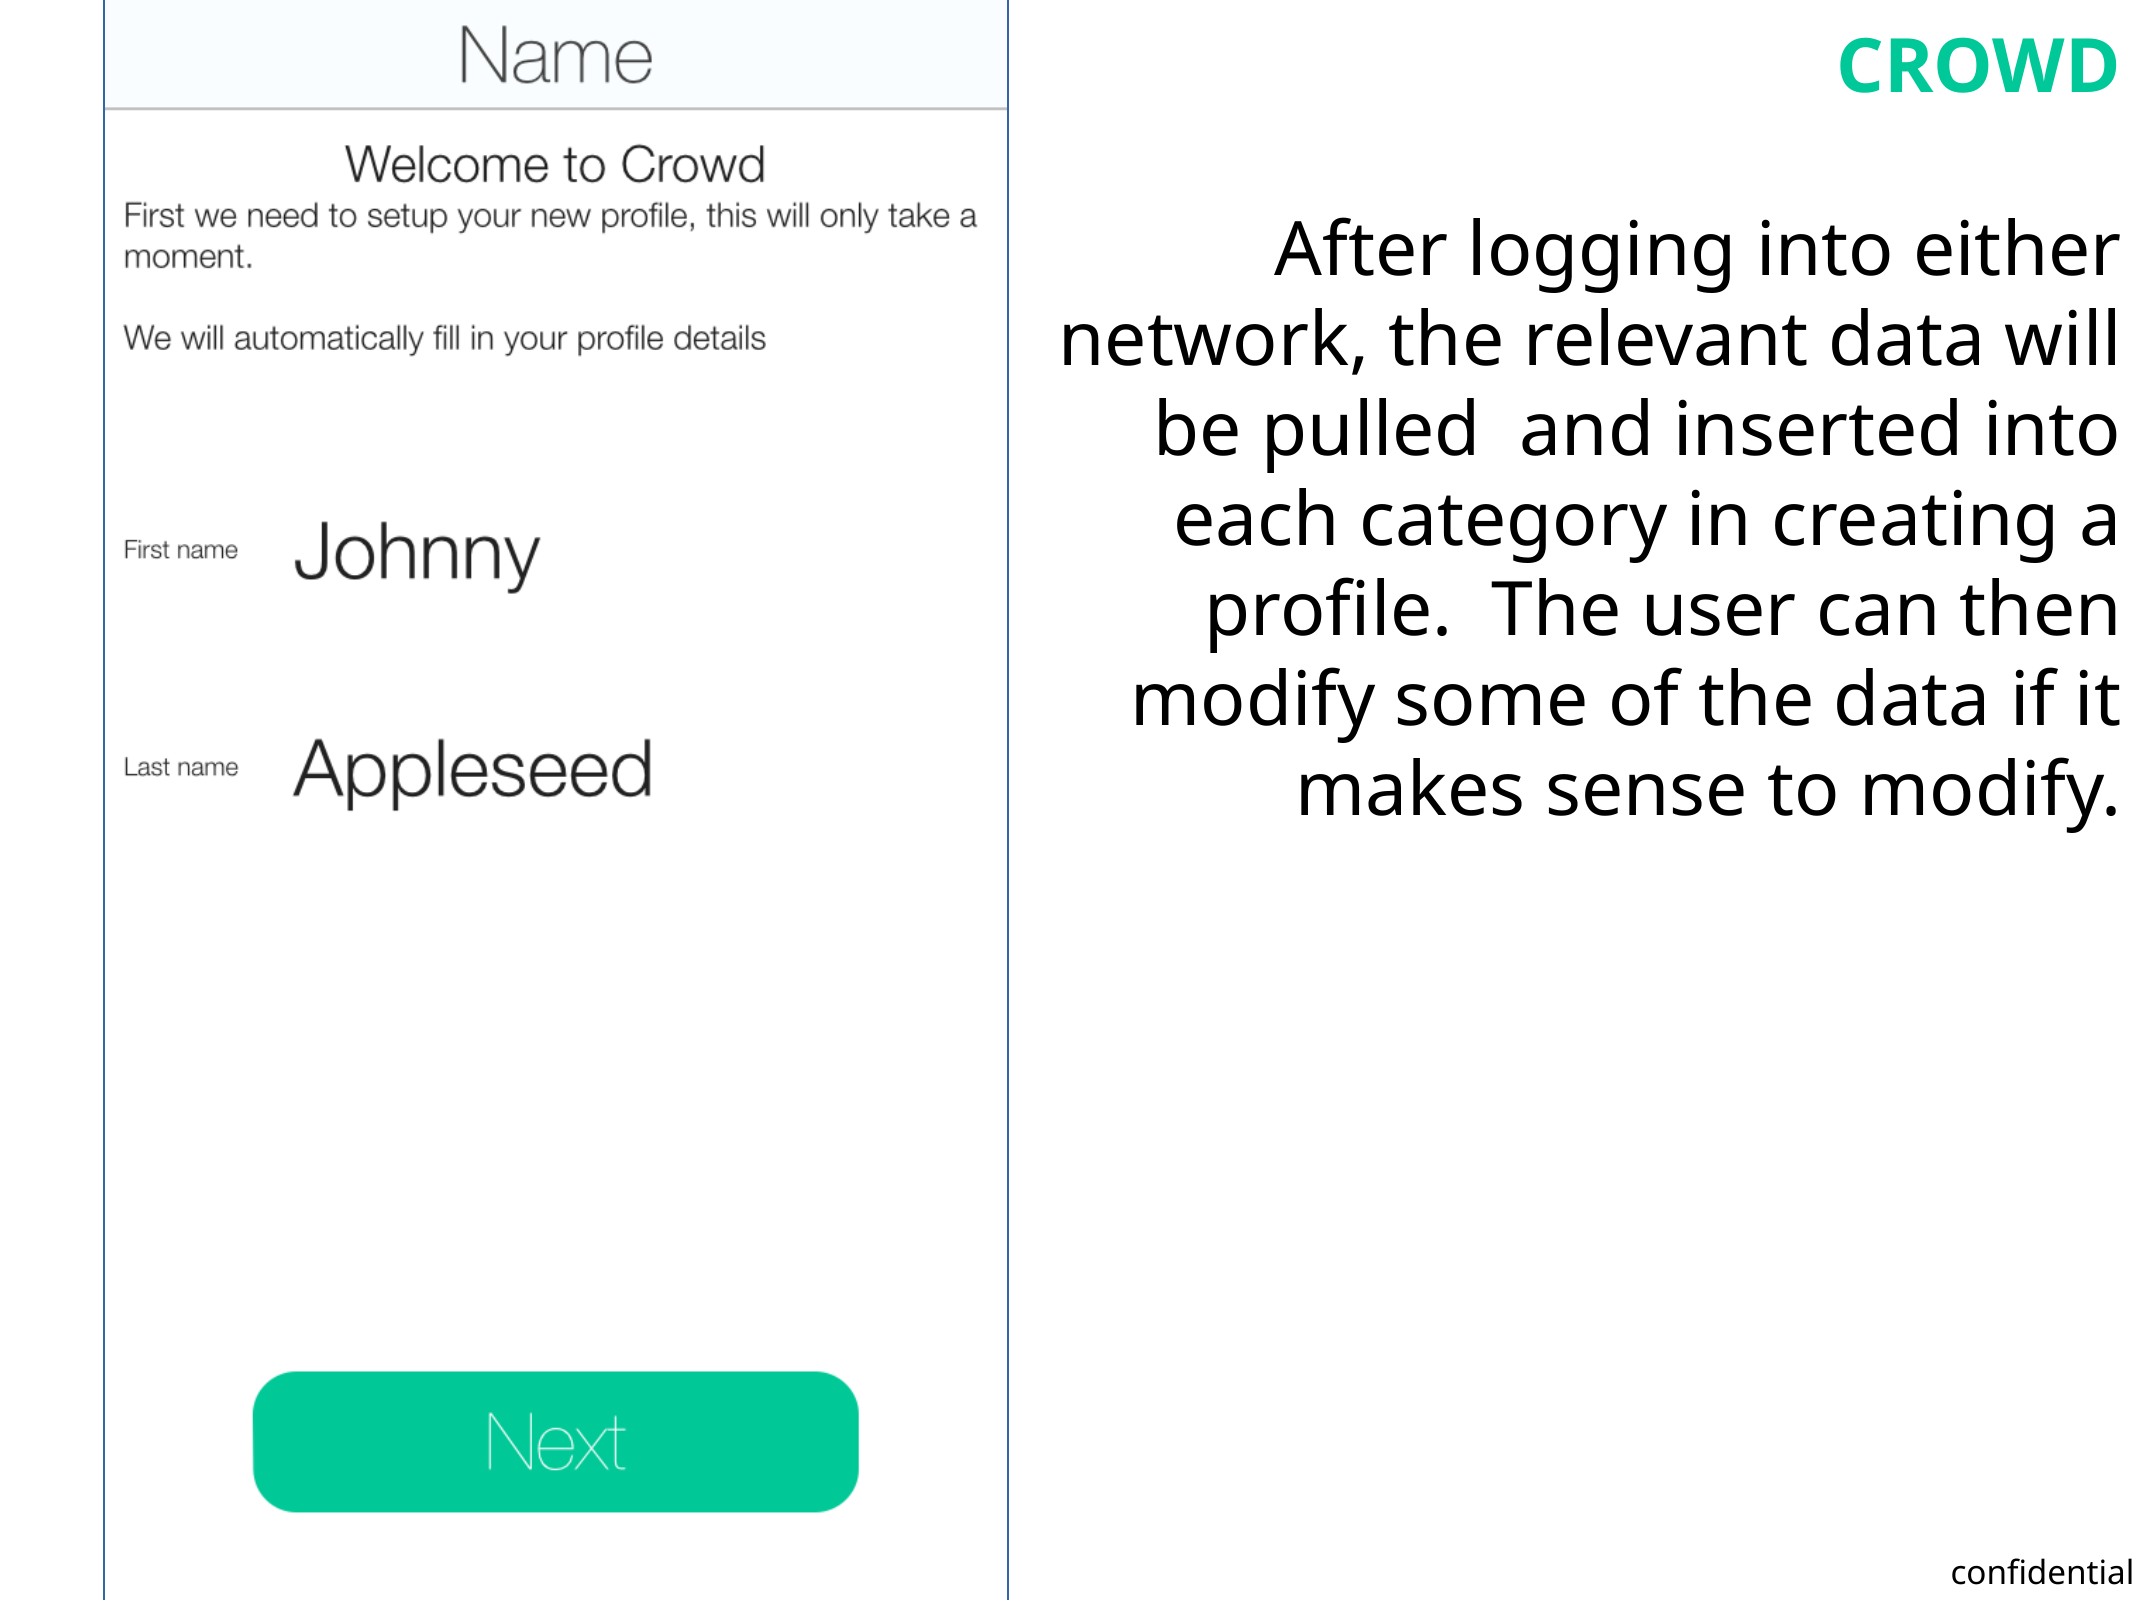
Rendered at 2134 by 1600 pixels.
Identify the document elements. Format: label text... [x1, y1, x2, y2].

picture [104, 0, 1007, 1600]
text_box After logging into either network, the relevant data will be pulled and inserted into each category in creating a profile. The user can then modify some of the data if it makes sense to modify. [1015, 199, 2122, 830]
